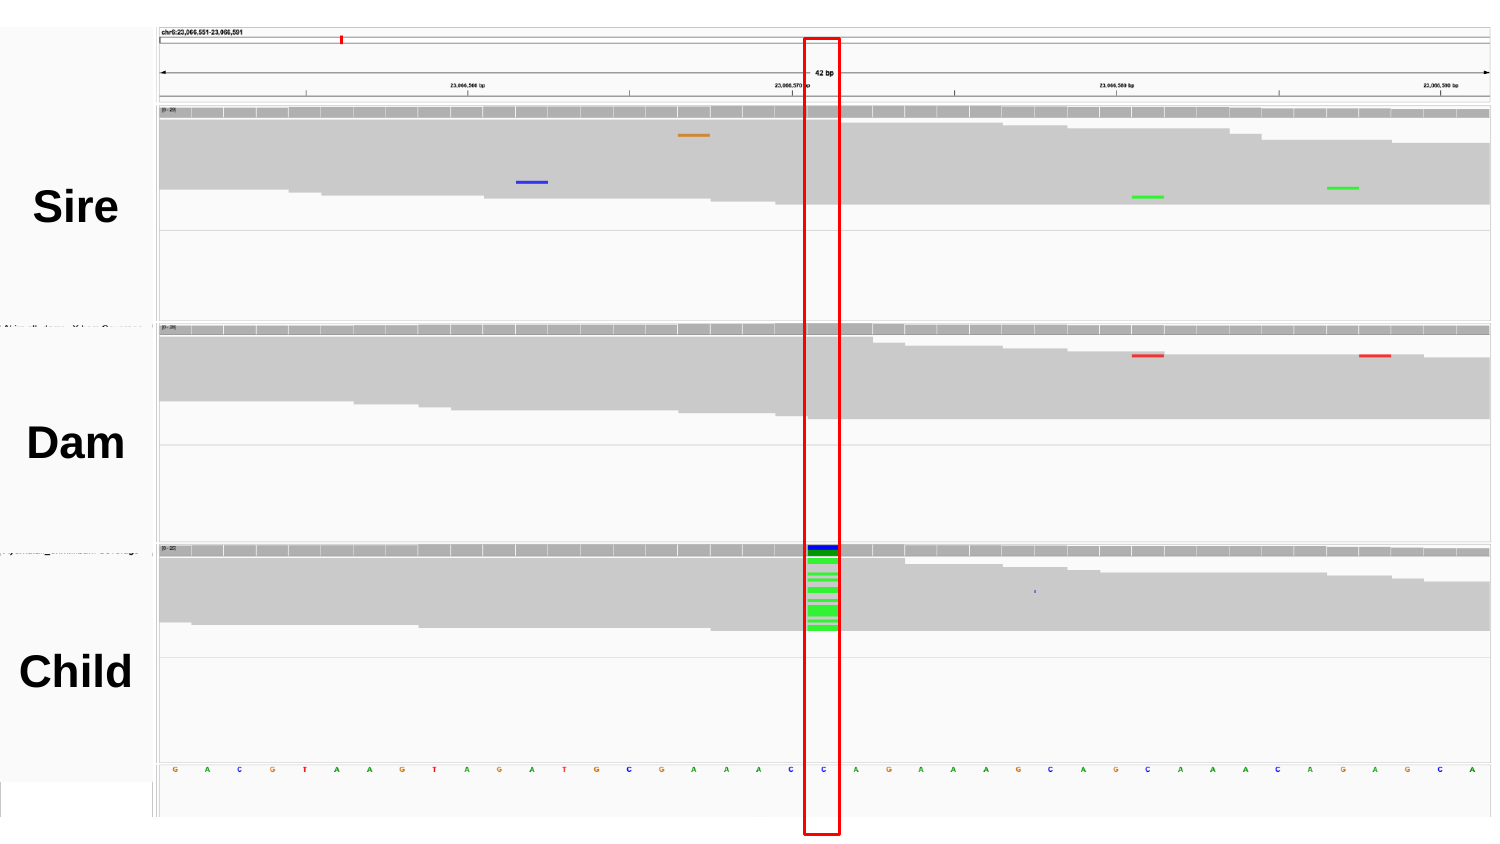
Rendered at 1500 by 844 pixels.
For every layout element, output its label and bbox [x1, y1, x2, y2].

text_box [804, 825, 840, 835]
picture [0, 26, 1500, 817]
